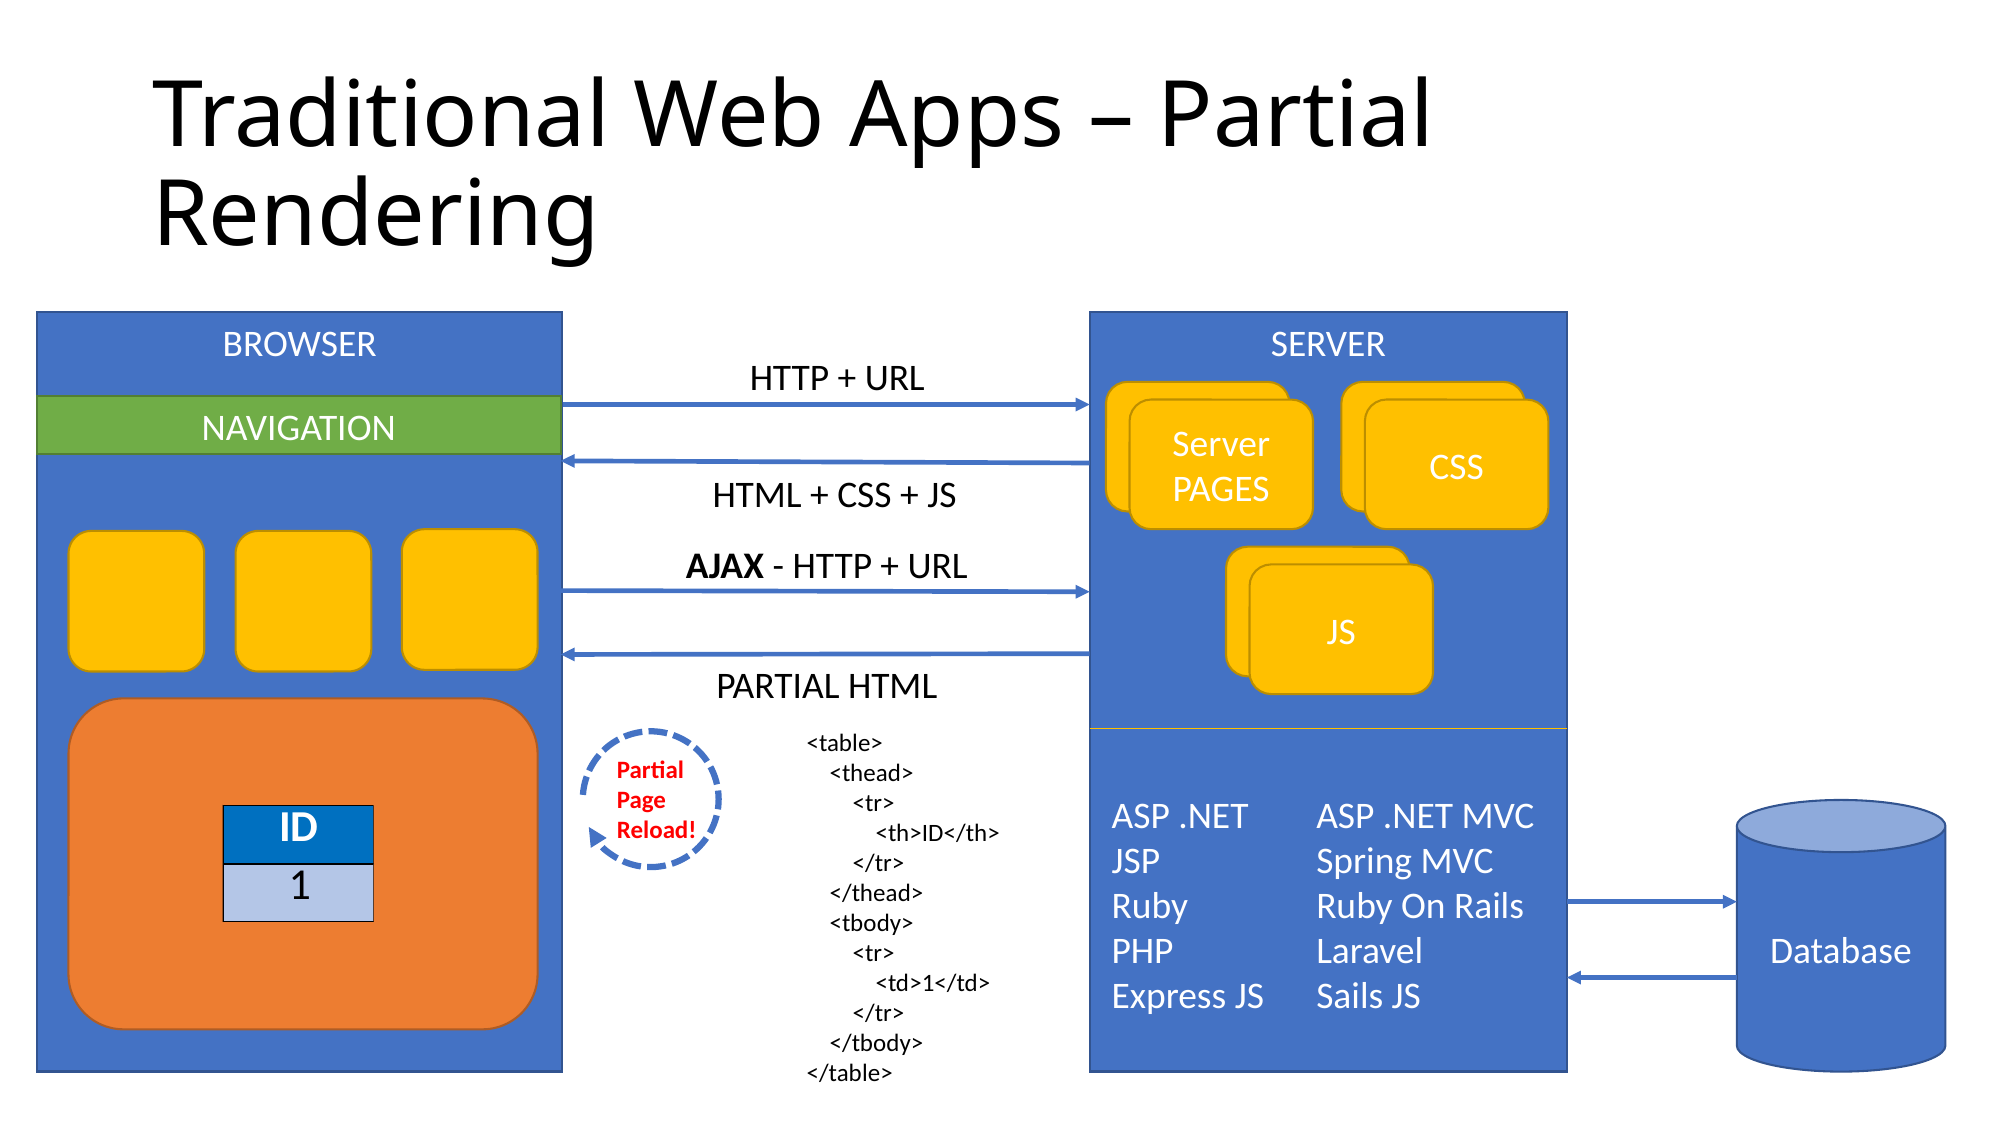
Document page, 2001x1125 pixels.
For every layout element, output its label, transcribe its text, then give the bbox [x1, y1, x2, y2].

picture [222, 804, 376, 924]
text_box [67, 529, 206, 673]
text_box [1105, 381, 1313, 530]
text_box Database [1735, 798, 1947, 1073]
title Redux [1739, 801, 1944, 851]
text_box PARTIAL HTML [701, 655, 953, 714]
text_box HTML + CSS + JS [697, 463, 972, 523]
text_box [400, 528, 539, 671]
text_box ASP .NET MVC Spring MVC Ruby On Rails Laravel Sails JS [1301, 784, 1562, 1024]
text_box <table> <thead> <tr> <th>ID</th> </tr> </thead> <tbody> <tr> <td>1</td> </tr> </tbody> </table> [791, 719, 1029, 1094]
text_box HTTP + URL [735, 346, 941, 404]
text_box [234, 529, 373, 673]
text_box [1341, 381, 1549, 530]
text_box BROWSER [36, 405, 563, 1073]
text_box [67, 697, 539, 1031]
text_box ASP .NET JSP Ruby PHP Express JS [1096, 783, 1280, 1024]
text_box SERVER [1089, 311, 1568, 1073]
text_box Traditional Web Apps – Partial Rendering [137, 59, 1863, 278]
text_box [1225, 546, 1434, 695]
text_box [582, 731, 719, 867]
text_box AJAX - HTTP + URL [671, 534, 983, 589]
text_box BROWSER [36, 311, 563, 402]
text_box NAVIGATION [36, 395, 562, 455]
